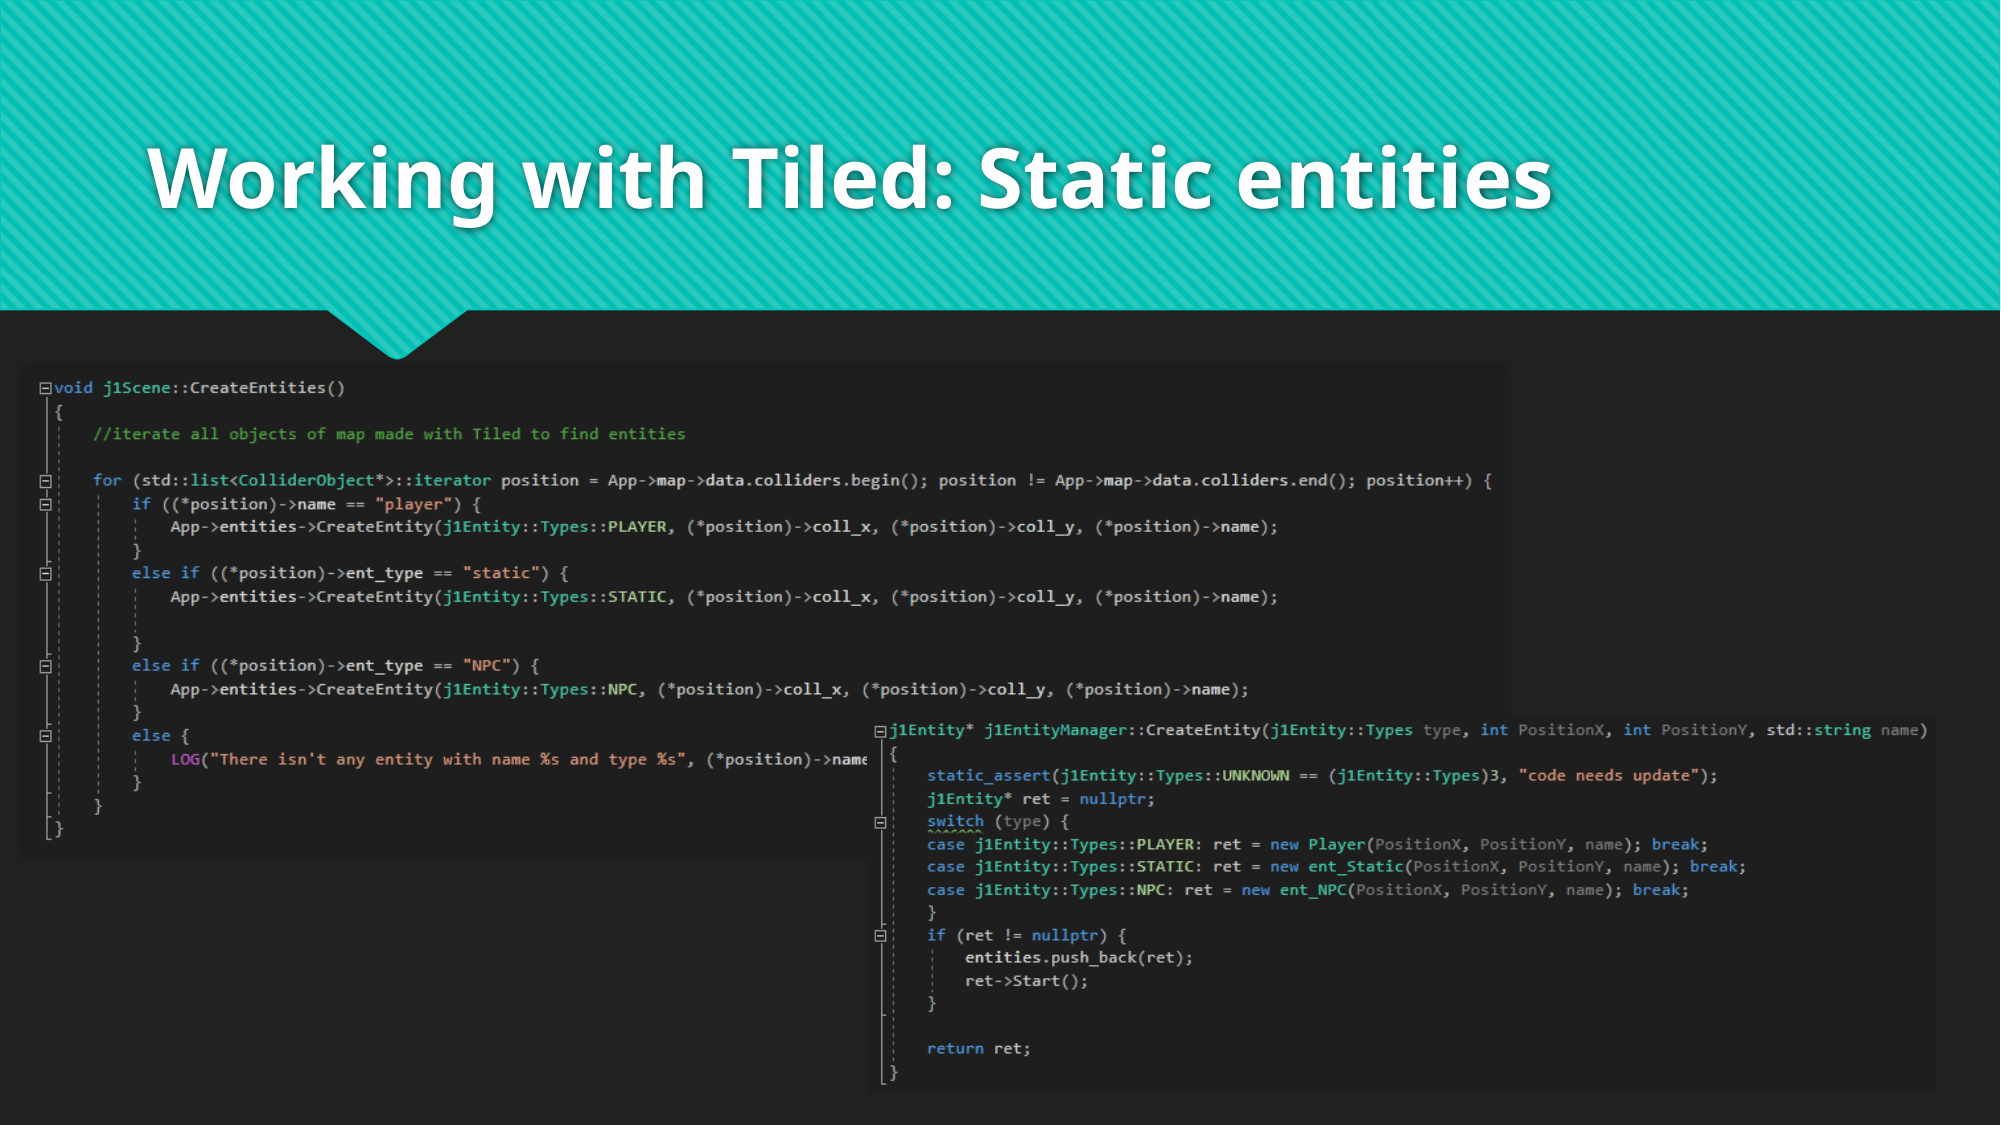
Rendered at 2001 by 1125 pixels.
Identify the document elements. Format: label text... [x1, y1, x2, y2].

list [24, 368, 1507, 856]
title Working with Tiled: Static entities [132, 73, 1868, 233]
picture [866, 717, 1936, 1094]
